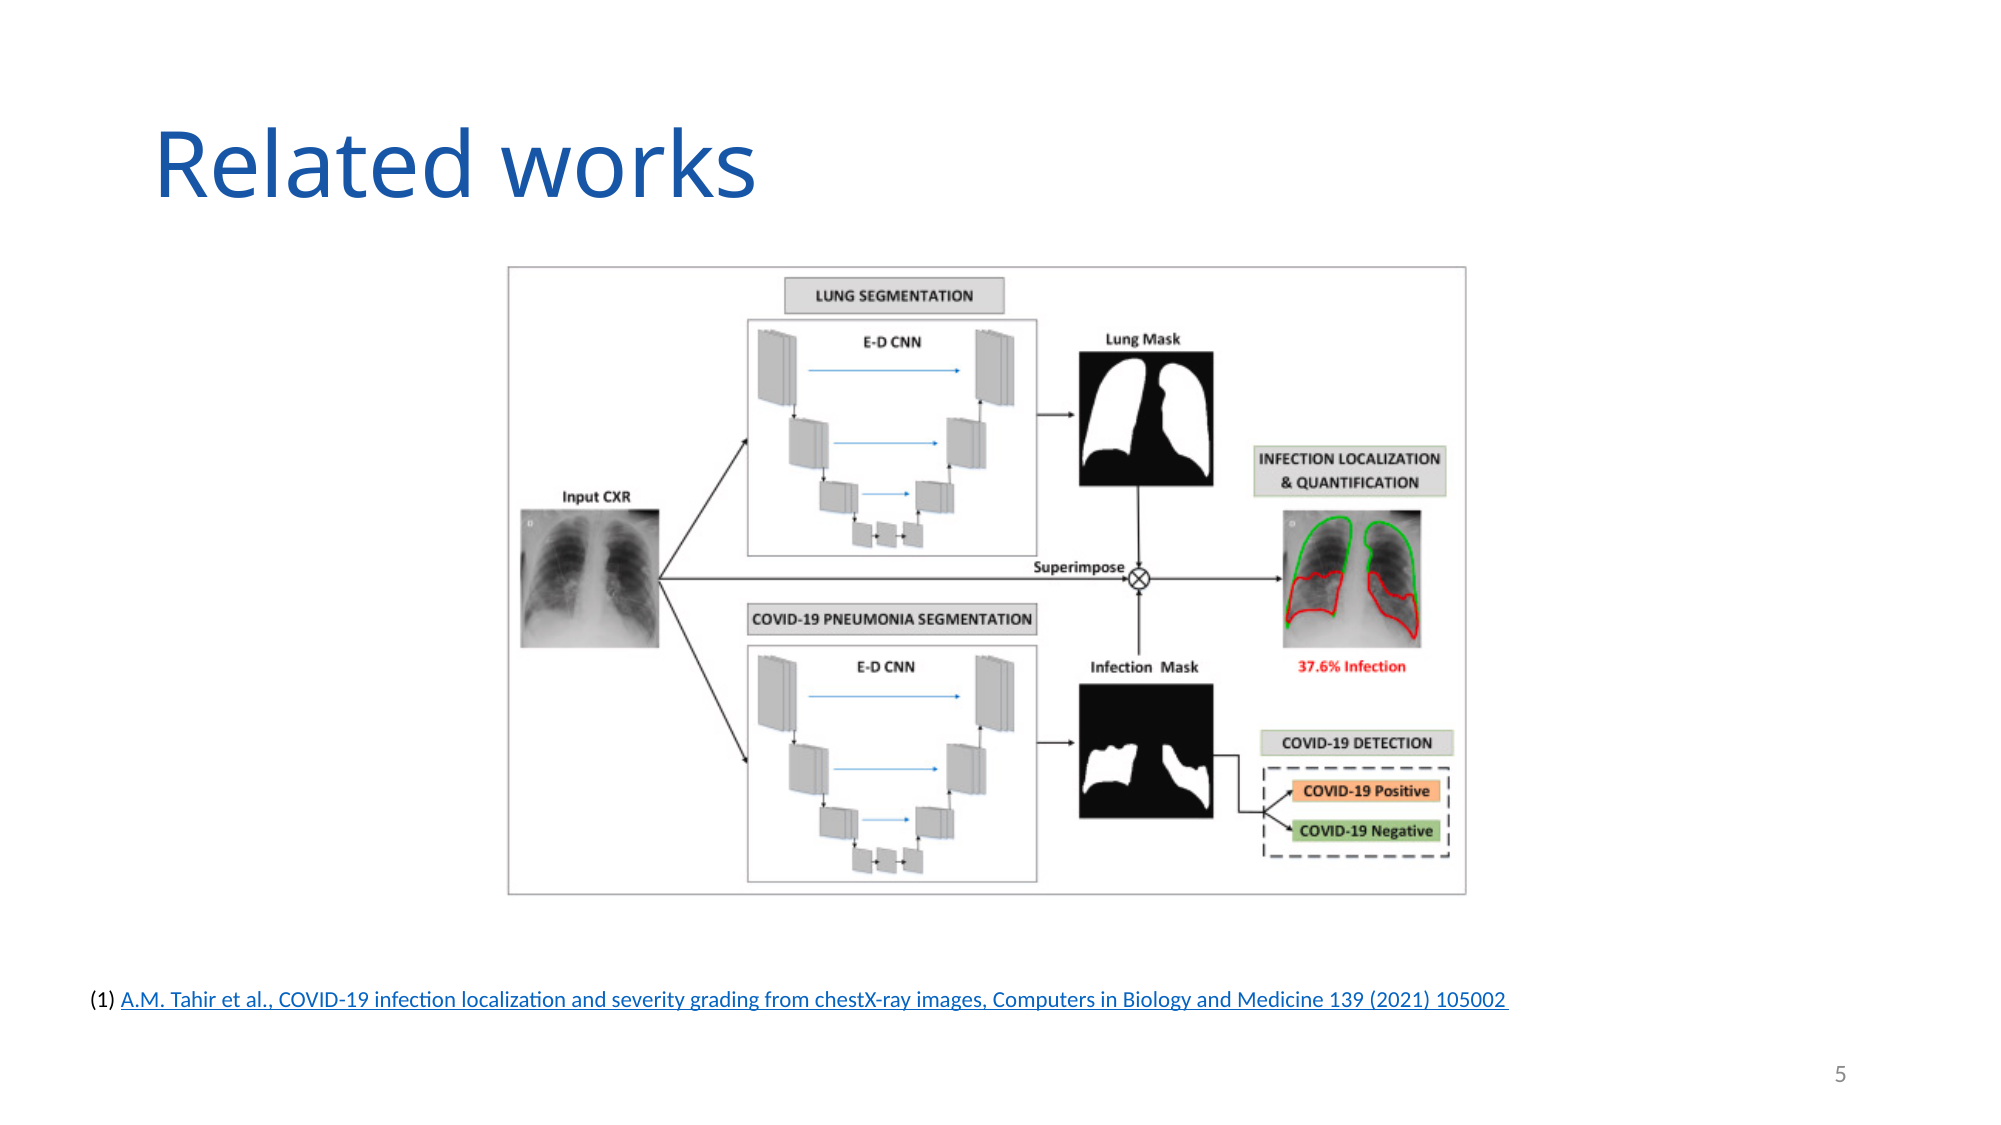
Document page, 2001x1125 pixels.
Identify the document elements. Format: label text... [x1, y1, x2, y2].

text_box Related works [137, 59, 1862, 277]
text_box <number> [1412, 1042, 1862, 1103]
text_box (1) A.M. Tahir et al., COVID-19 infection localization and severity grading from chestX-ray images, Computers in Biology and Medicine 139 (2021) 105002 [75, 976, 1935, 1019]
picture [505, 265, 1470, 900]
